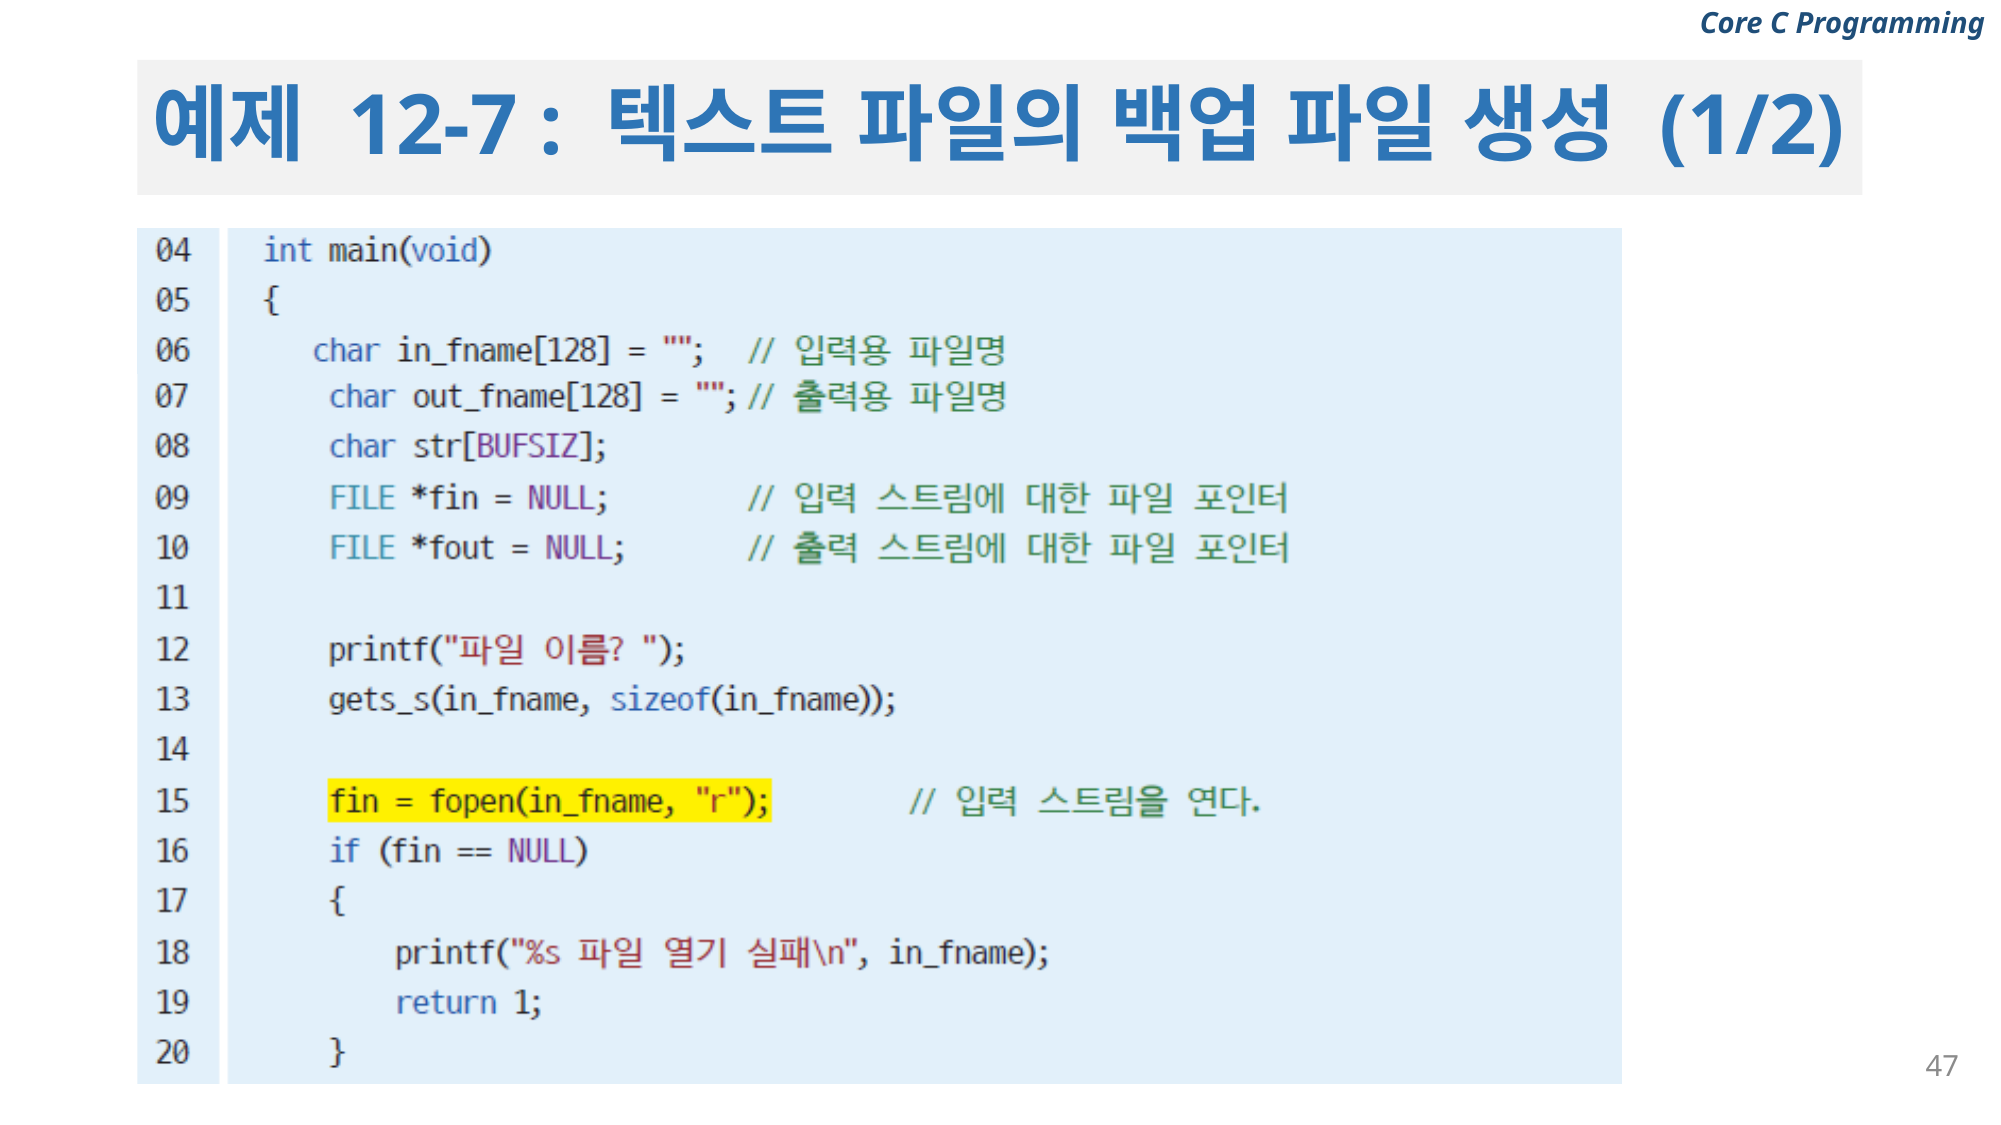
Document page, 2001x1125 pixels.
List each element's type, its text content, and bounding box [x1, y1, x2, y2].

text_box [137, 228, 1622, 1084]
slide_number 47 [1850, 1028, 1975, 1107]
title 예제 12-7 : 텍스트 파일의 백업 파일 생성 (1/2) [137, 59, 1863, 195]
